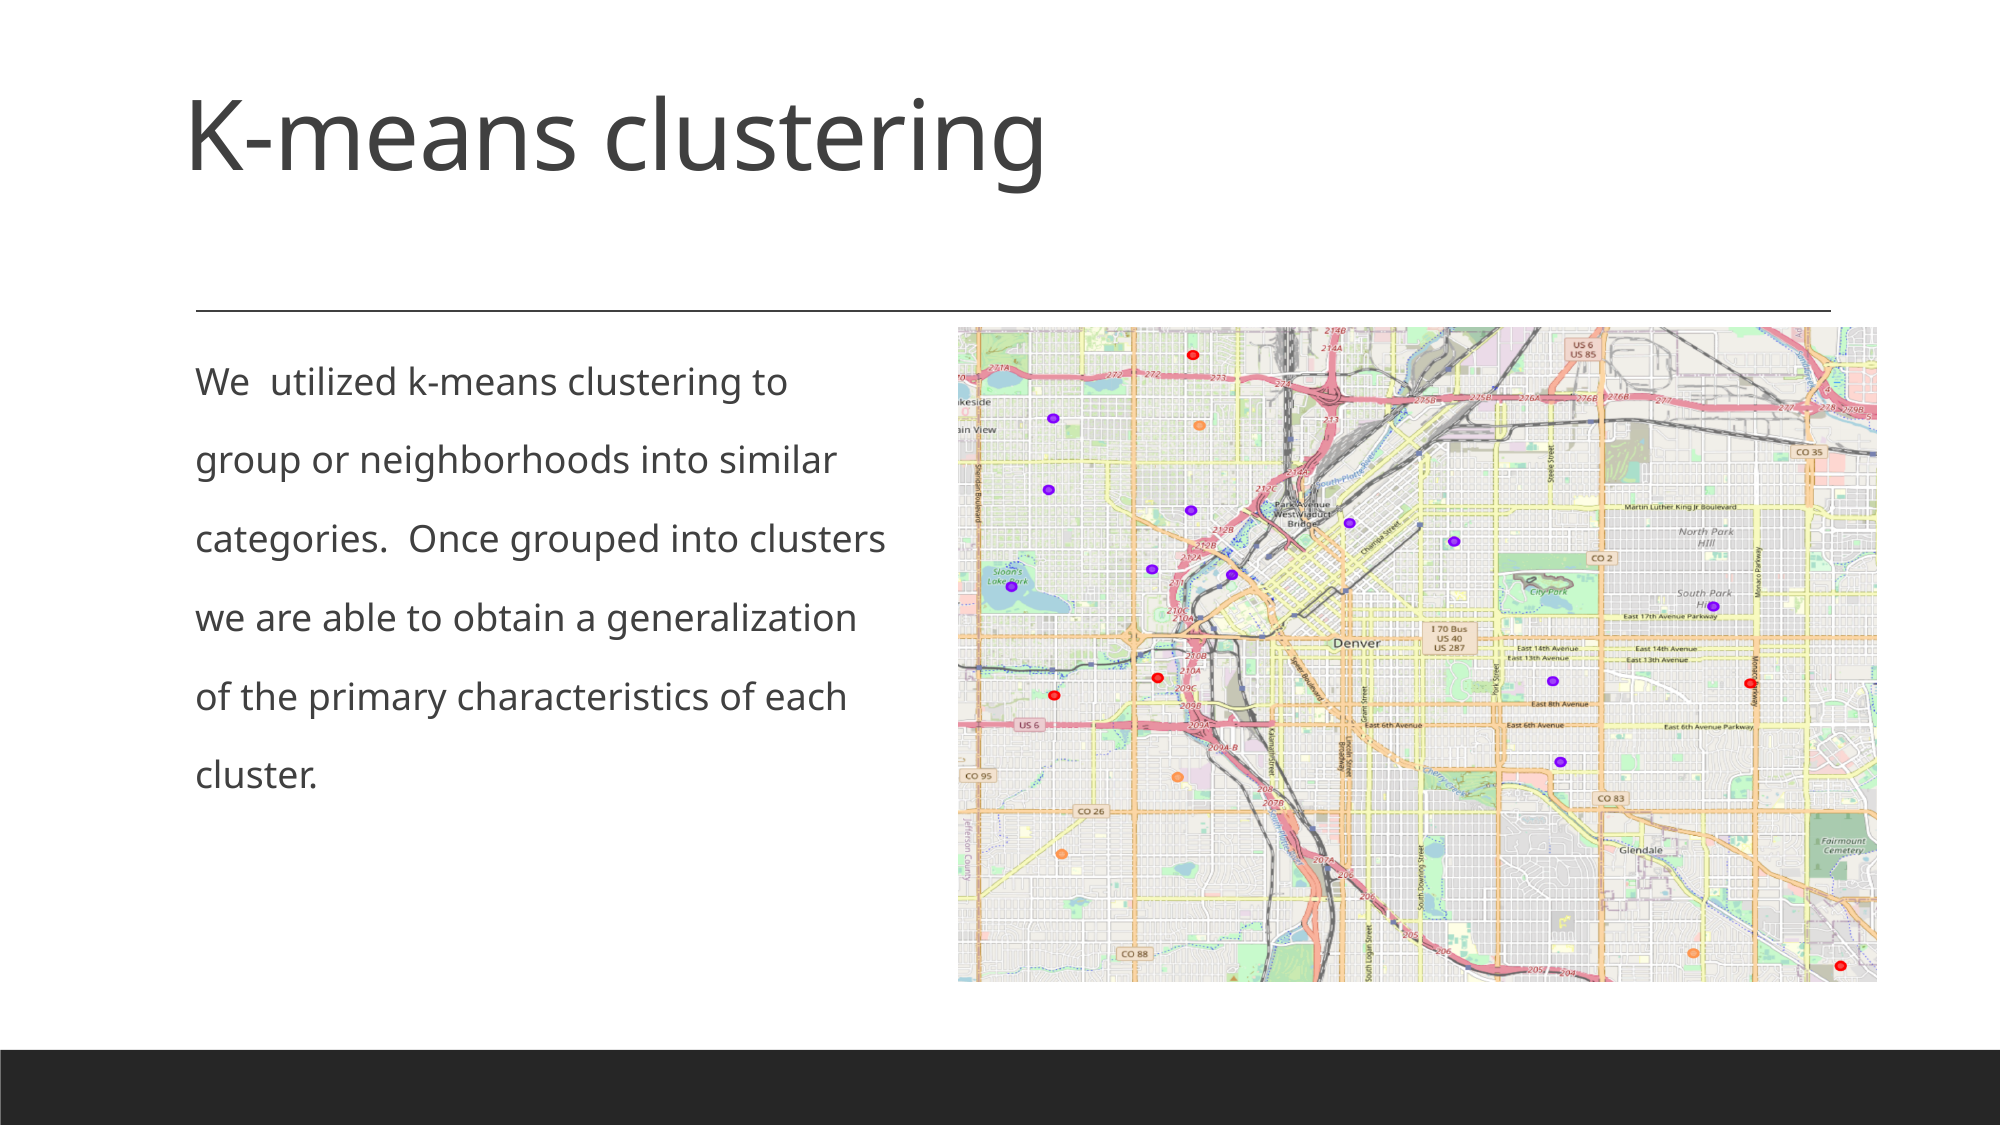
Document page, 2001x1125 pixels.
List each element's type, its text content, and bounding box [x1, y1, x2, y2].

picture [957, 326, 1878, 982]
list We utilized k-means clustering to group or neighborhoods into similar categories. Once grouped into clusters we are able to obtain a generalization of the primary characteristics of each cluster. [180, 345, 954, 963]
title K-means clustering [168, 47, 1830, 200]
